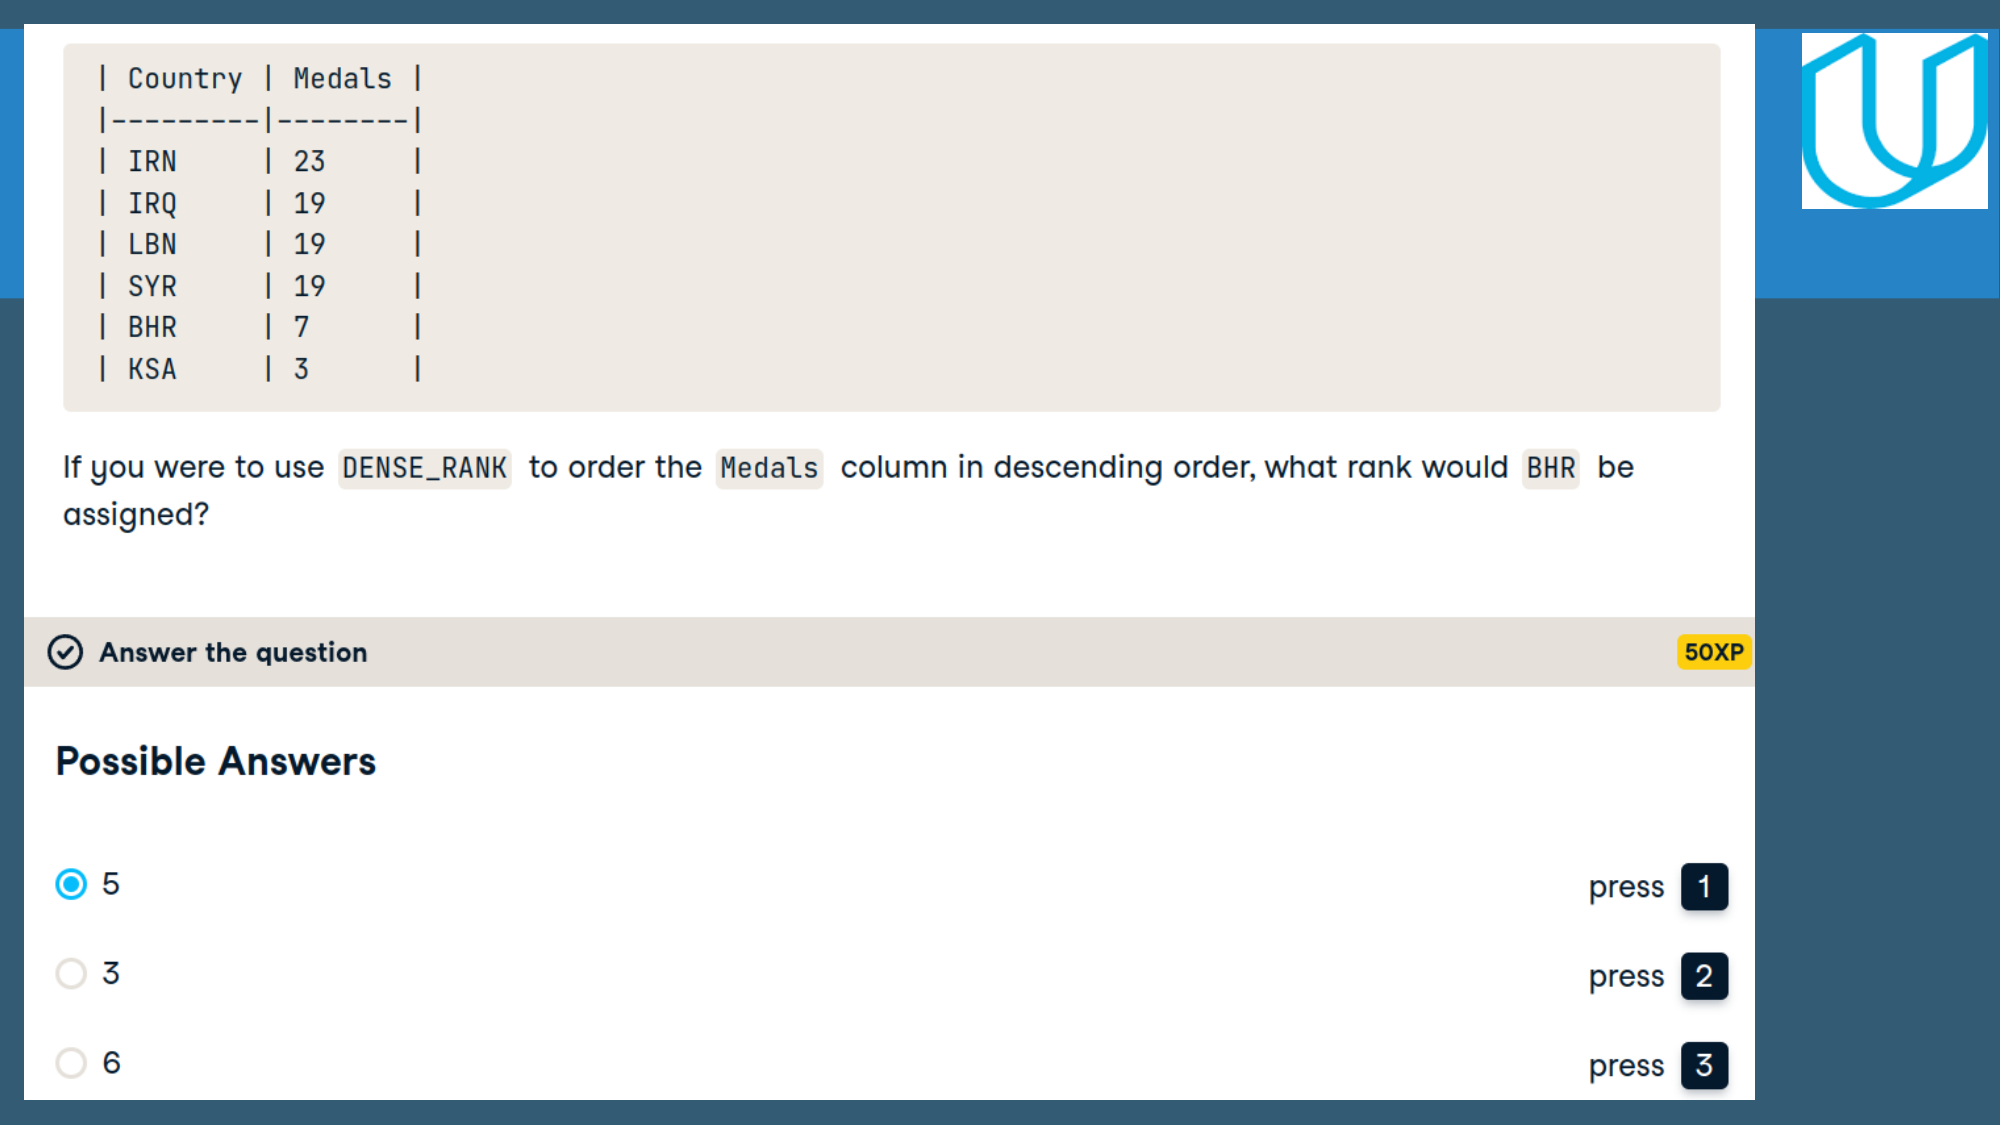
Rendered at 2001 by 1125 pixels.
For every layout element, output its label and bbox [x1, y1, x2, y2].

picture [24, 24, 1755, 1101]
picture [1932, 48, 1973, 166]
picture [1816, 47, 1911, 197]
picture [1876, 124, 1988, 209]
picture [1802, 33, 1988, 167]
picture [1802, 149, 1866, 209]
